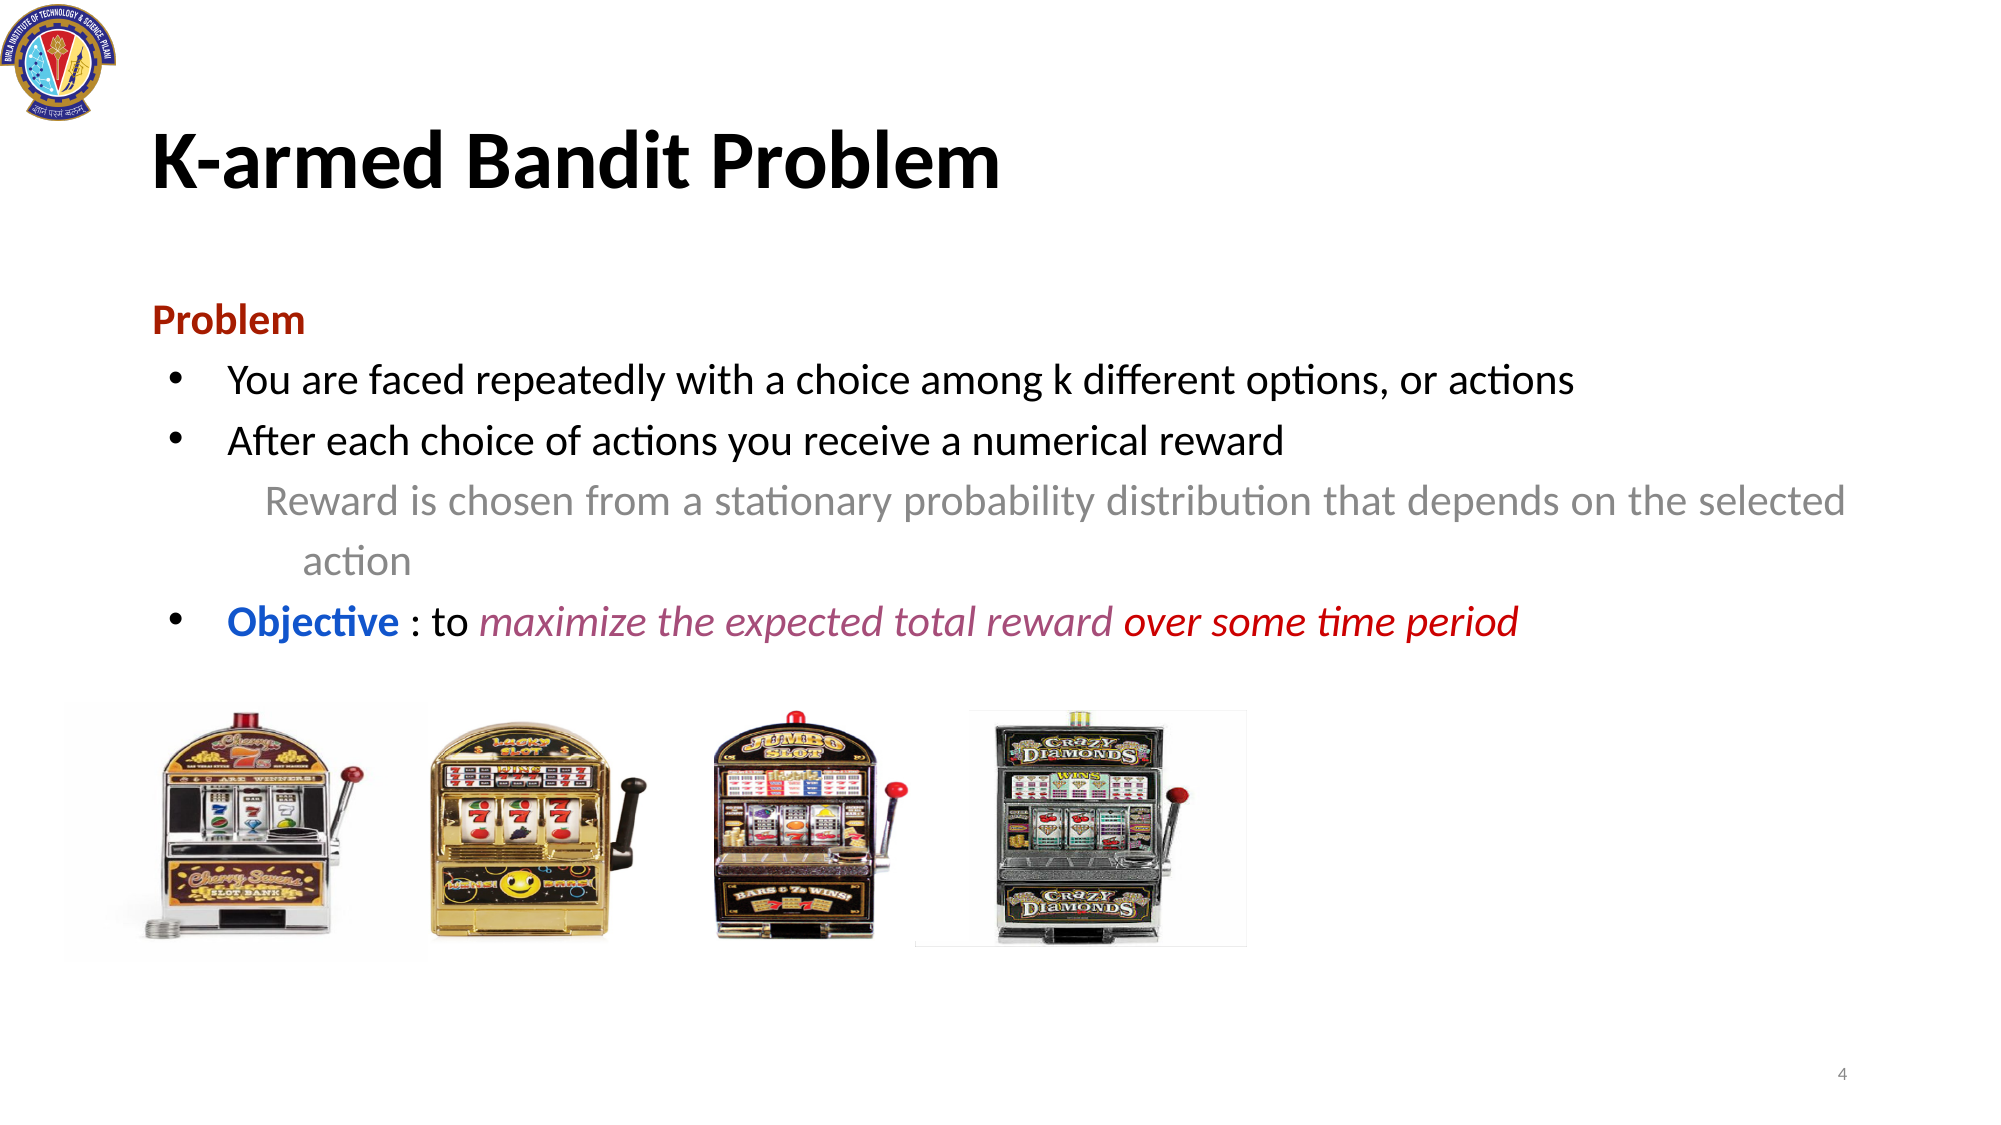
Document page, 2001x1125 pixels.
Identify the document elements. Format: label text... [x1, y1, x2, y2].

picture [0, 4, 116, 121]
picture [63, 689, 1247, 962]
title K-armed Bandit Problem [137, 59, 1863, 265]
slide_number ‹#› [1412, 1042, 1863, 1103]
list Problem You are faced repeatedly with a choice among k different options, or actions After each choice of actions you receive a numerical reward Reward is chosen from a stationary probability distribution that depends on the selected action Objective : to maximize the expected total reward over some time period [137, 275, 1863, 962]
